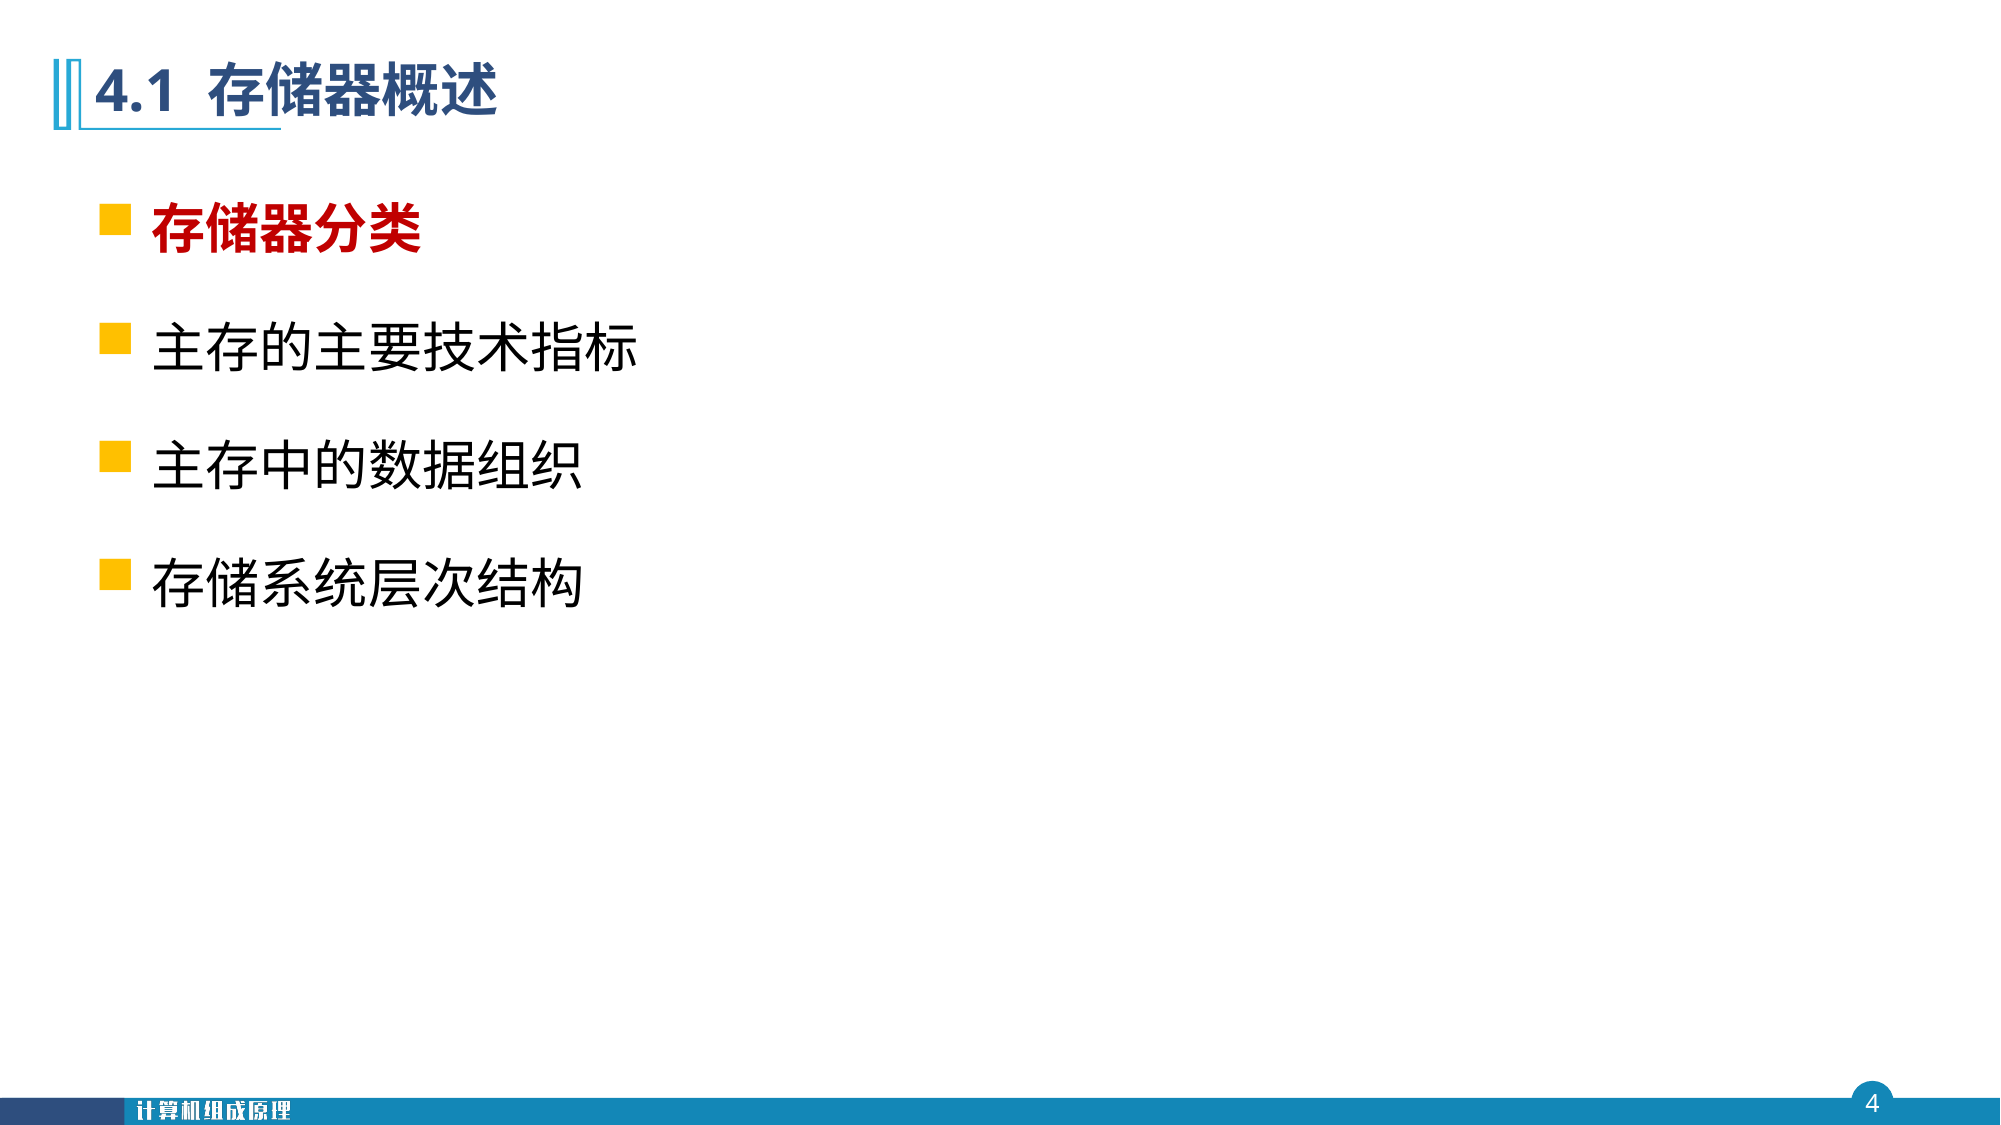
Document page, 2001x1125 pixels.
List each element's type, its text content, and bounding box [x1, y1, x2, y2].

list 存储器分类 主存的主要技术指标 主存中的数据组织 存储系统层次结构 [80, 154, 1805, 1080]
title 4.1 存储器概述 [80, 42, 1805, 144]
